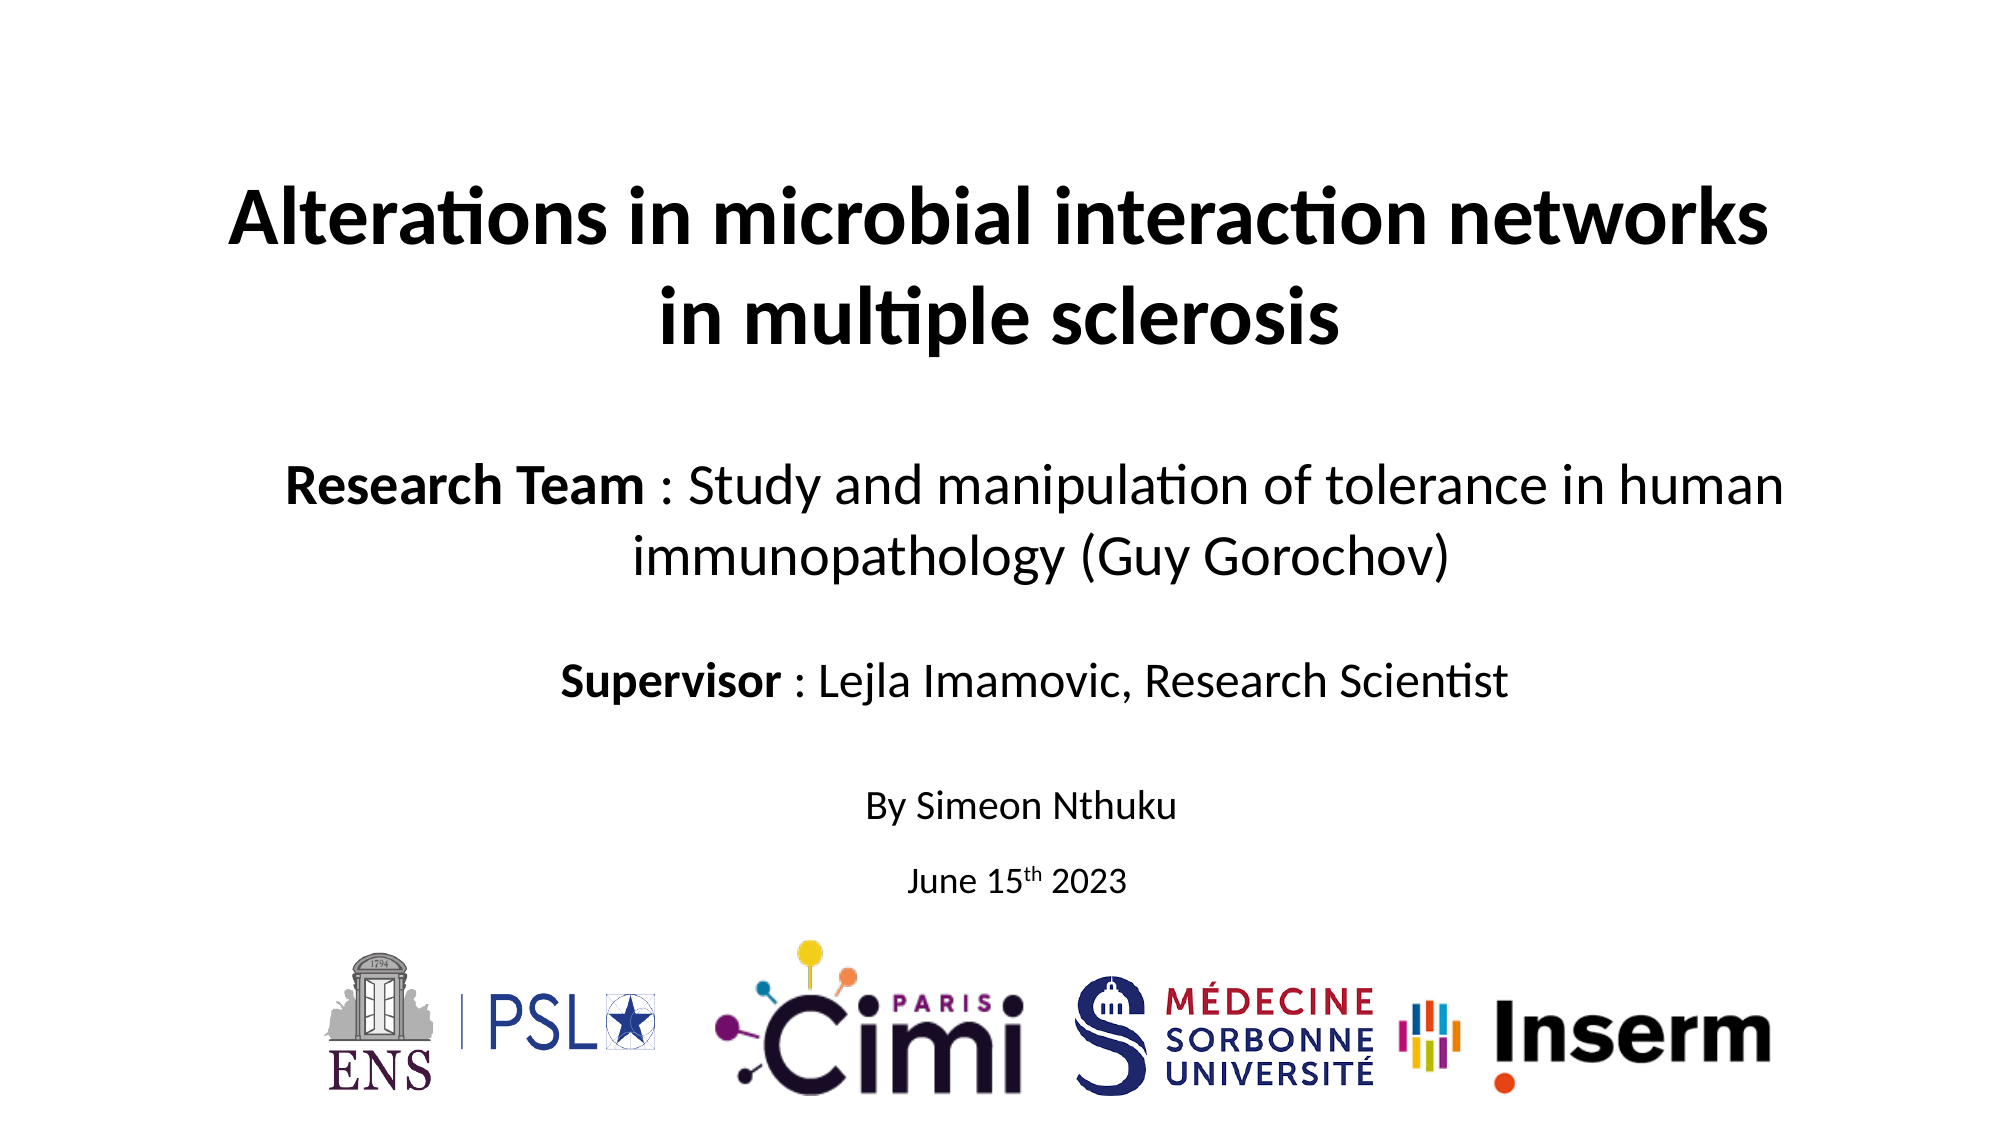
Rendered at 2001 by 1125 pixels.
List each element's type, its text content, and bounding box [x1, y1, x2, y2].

picture [1075, 976, 1373, 1096]
text_box Research Team : Study and manipulation of tolerance in human immunopathology (Guy Gorochov) [212, 426, 1871, 607]
text_box Supervisor : Lejla Imamovic, Research Scientist [540, 627, 1789, 728]
picture [714, 940, 1025, 1096]
picture [1397, 946, 1777, 1118]
text_box By Simeon Nthuku [845, 757, 1448, 848]
picture [314, 947, 664, 1096]
text_box June 15th 2023 [887, 848, 1197, 921]
text_box Alterations in microbial interaction networks in multiple sclerosis [197, 140, 1803, 381]
